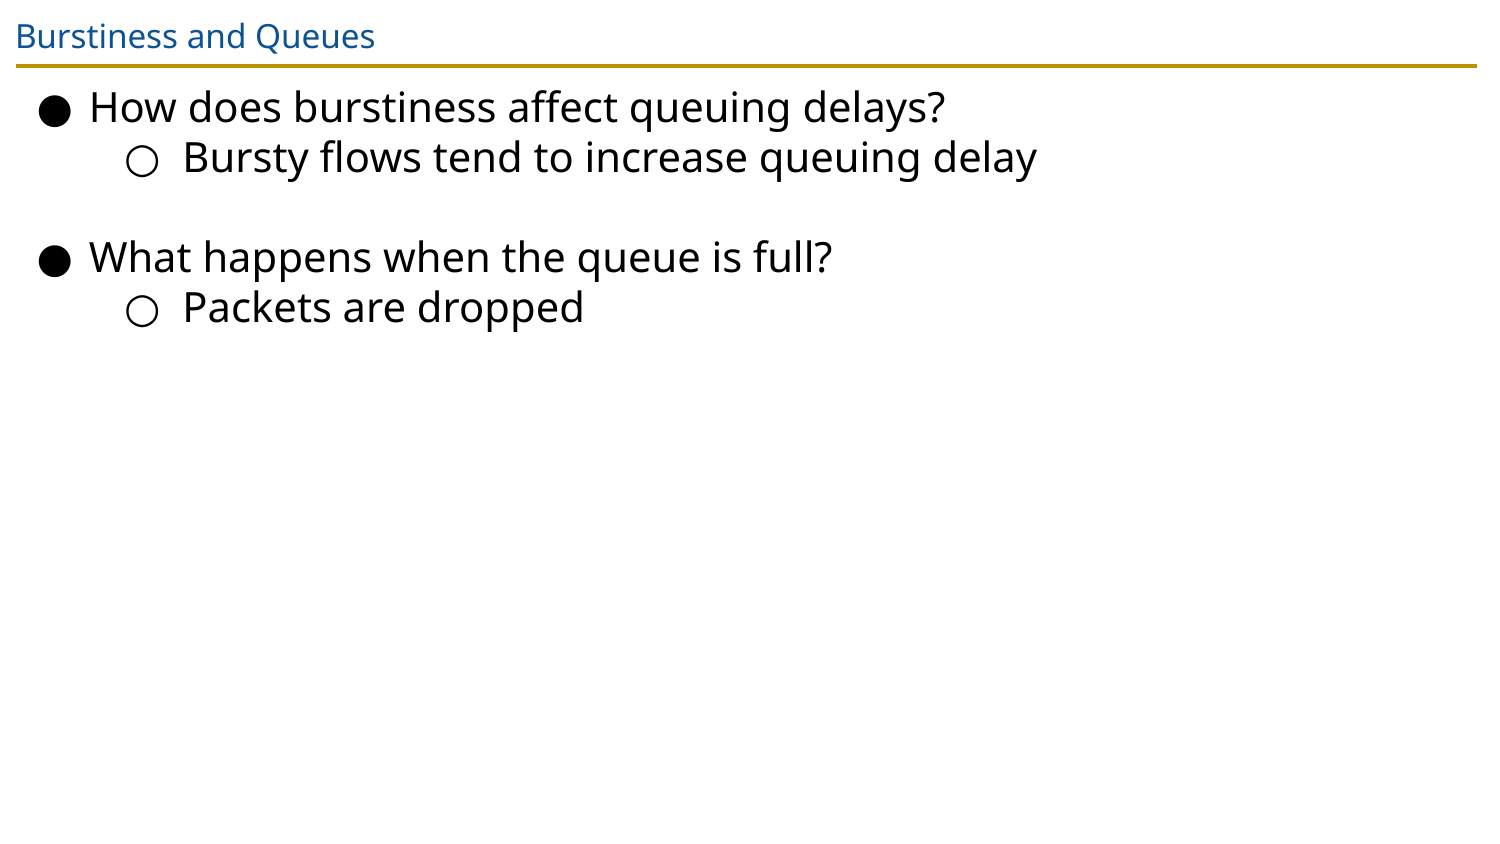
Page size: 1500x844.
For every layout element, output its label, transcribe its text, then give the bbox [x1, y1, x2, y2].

title Burstiness and Queues [0, 0, 1500, 65]
list How does burstiness affect queuing delays? Bursty flows tend to increase queuing delay What happens when the queue is full? Packets are dropped [17, 65, 1480, 359]
